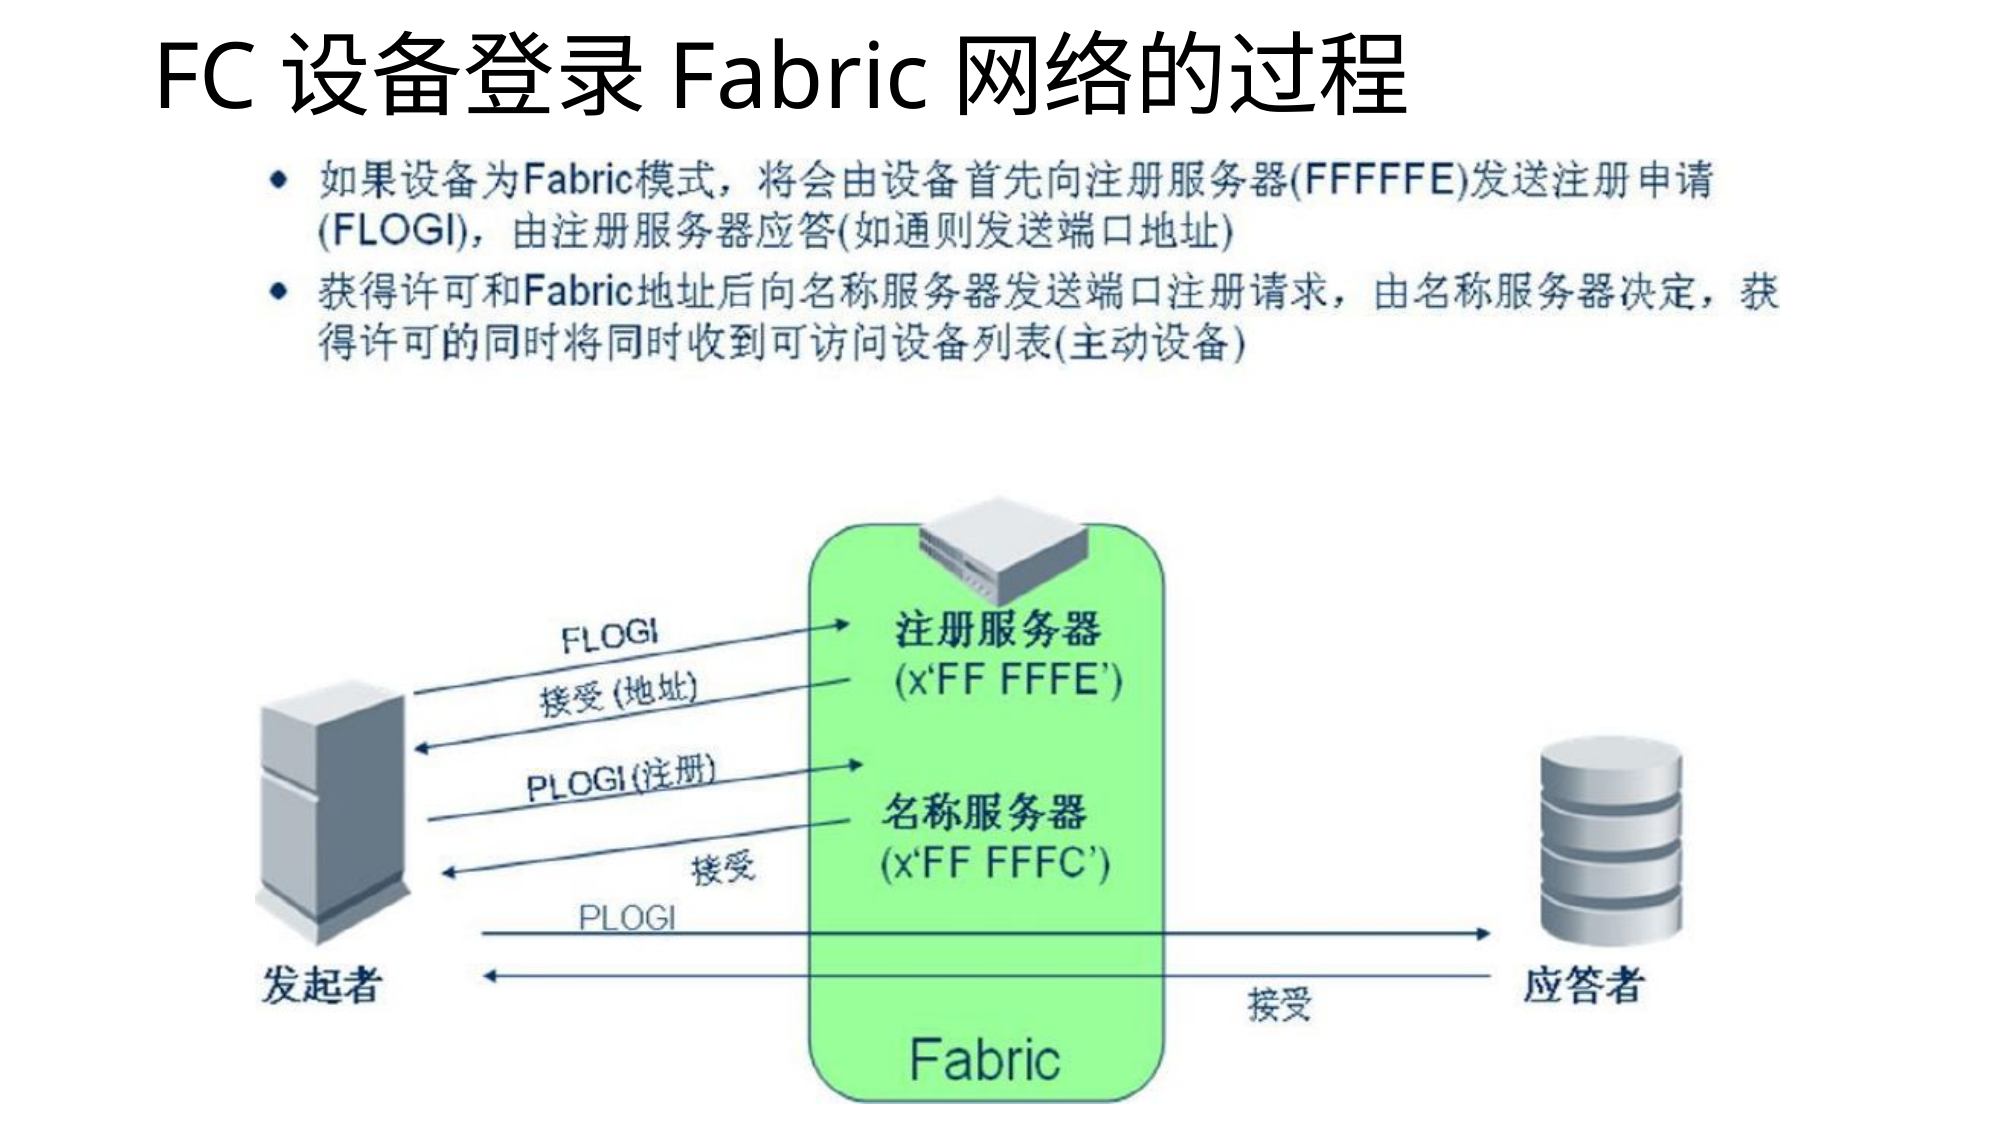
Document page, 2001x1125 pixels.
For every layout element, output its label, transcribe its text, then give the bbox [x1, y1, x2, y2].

picture [255, 158, 1780, 1104]
title FC设备登录Fabric网络的过程 [137, 0, 1863, 159]
